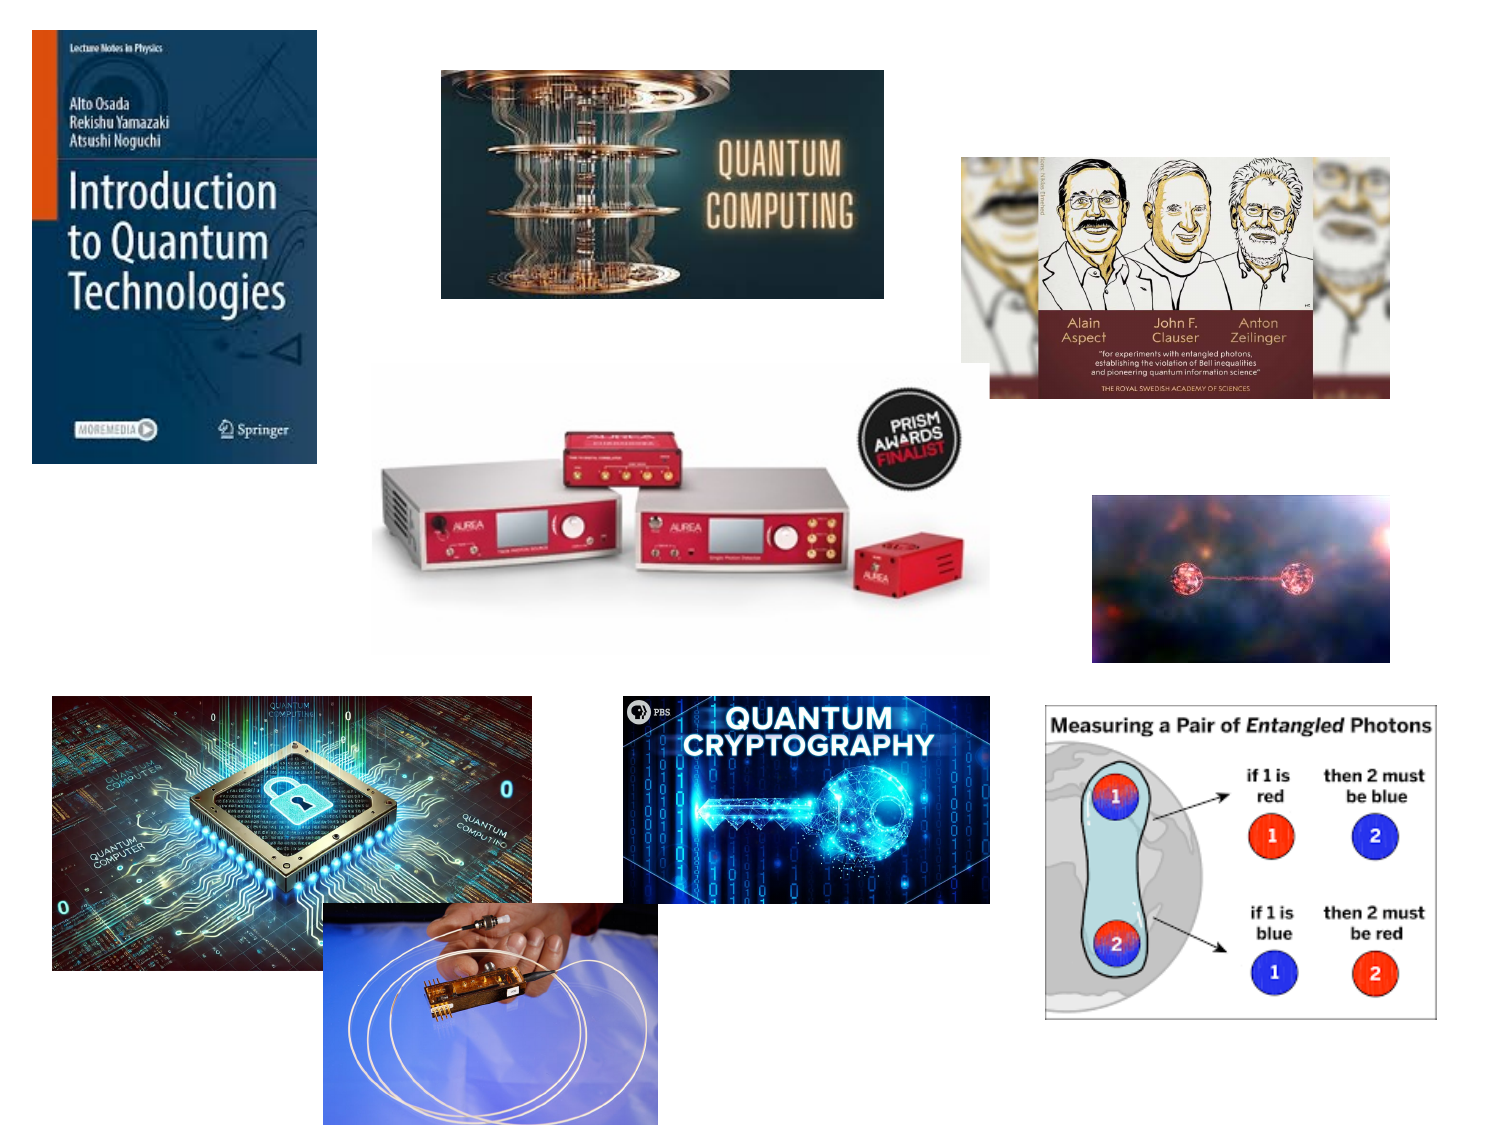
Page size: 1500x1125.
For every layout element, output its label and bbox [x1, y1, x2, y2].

picture [52, 696, 990, 1125]
picture [1045, 705, 1437, 1020]
picture [32, 30, 318, 464]
picture [371, 157, 1391, 665]
picture [440, 70, 885, 300]
picture [1091, 495, 1391, 663]
